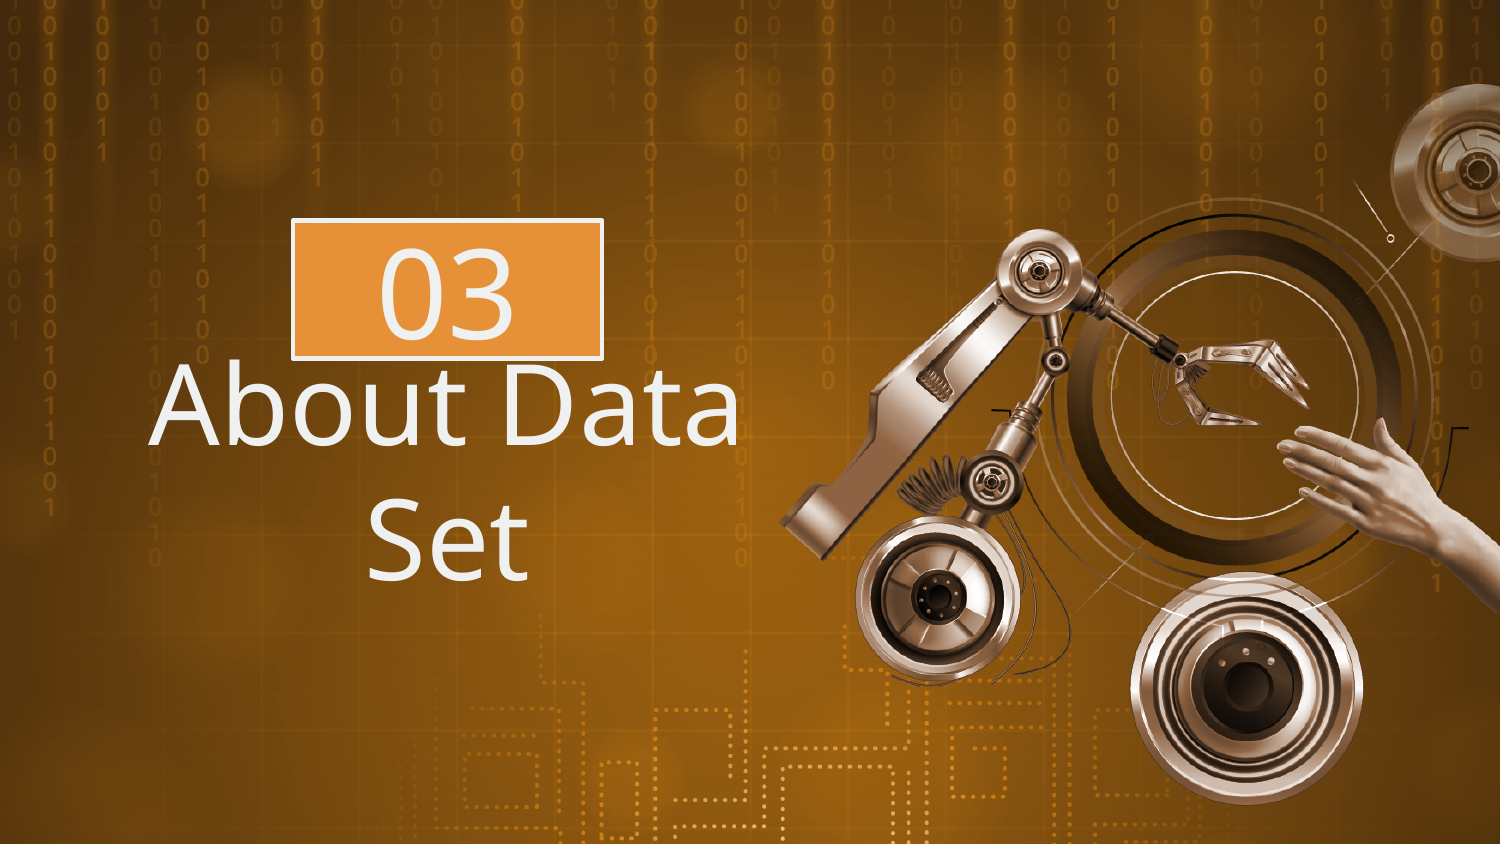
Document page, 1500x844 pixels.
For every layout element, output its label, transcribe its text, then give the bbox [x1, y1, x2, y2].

title About Data Set [109, 360, 744, 577]
picture [749, 37, 1500, 833]
text_box 03 [291, 218, 604, 361]
